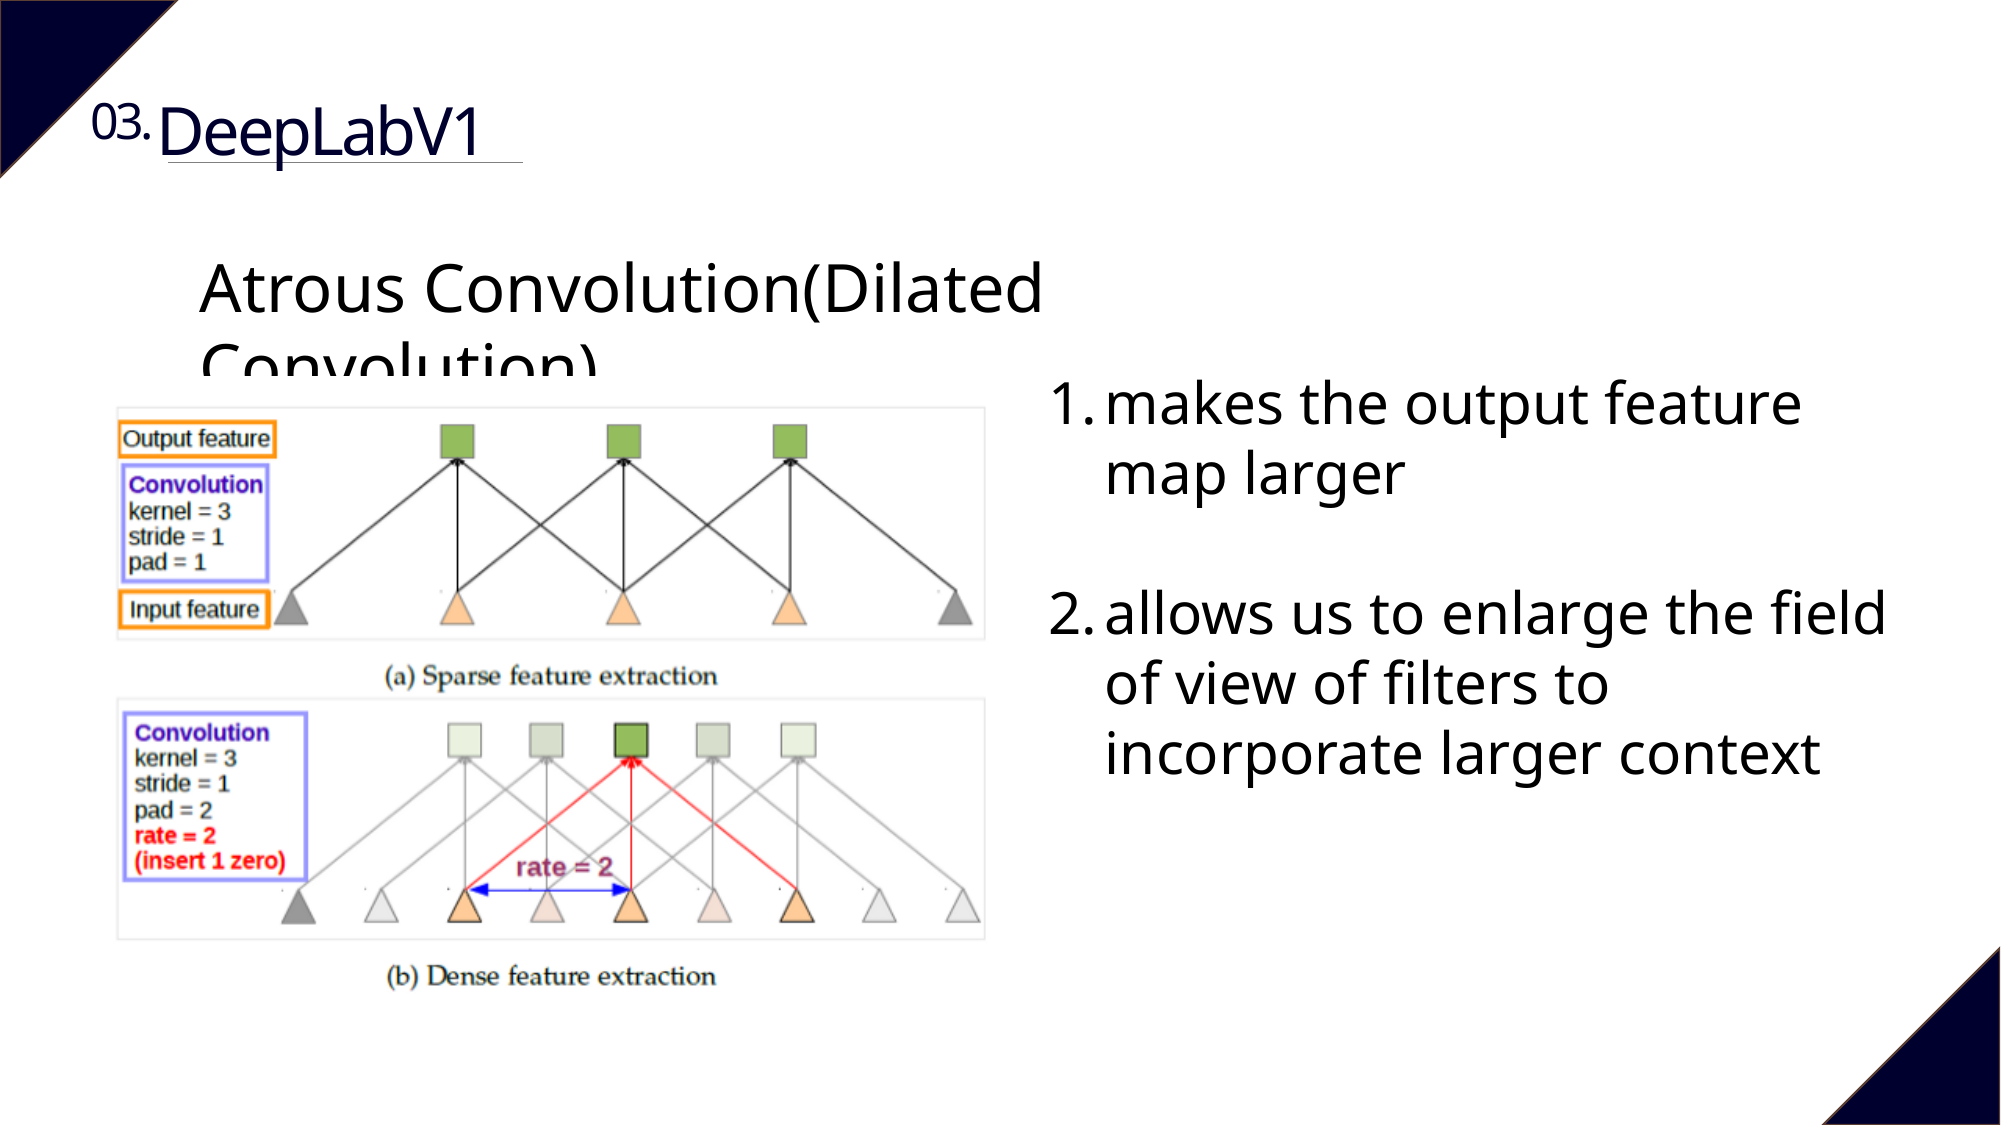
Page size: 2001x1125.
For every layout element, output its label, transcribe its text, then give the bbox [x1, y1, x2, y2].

text_box Atrous Convolution(Dilated Convolution) [184, 238, 1466, 413]
text_box DeepLabV1 [141, 81, 504, 177]
text_box makes the output feature map larger allows us to enlarge the field of view of filters to incorporate larger context [1033, 358, 1953, 794]
picture [80, 376, 1014, 1006]
text_box 03. [75, 81, 170, 157]
